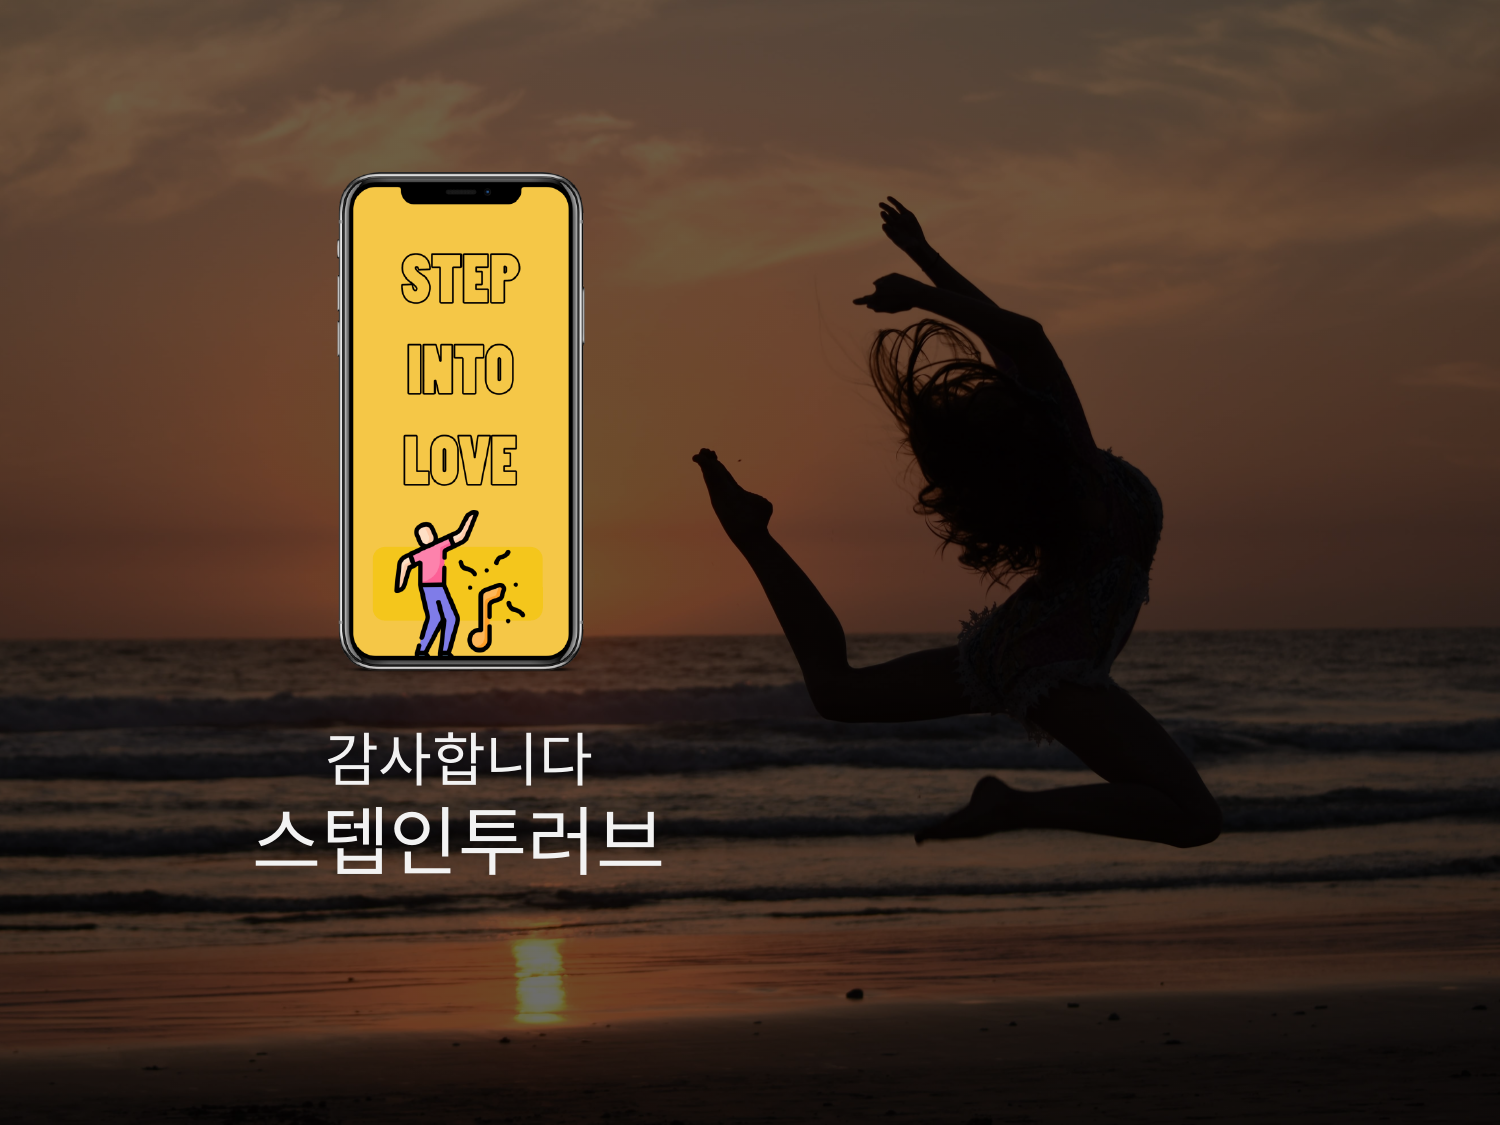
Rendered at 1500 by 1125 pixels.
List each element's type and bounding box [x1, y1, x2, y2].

text_box [0, 184, 1210, 894]
picture [0, 0, 1500, 1125]
